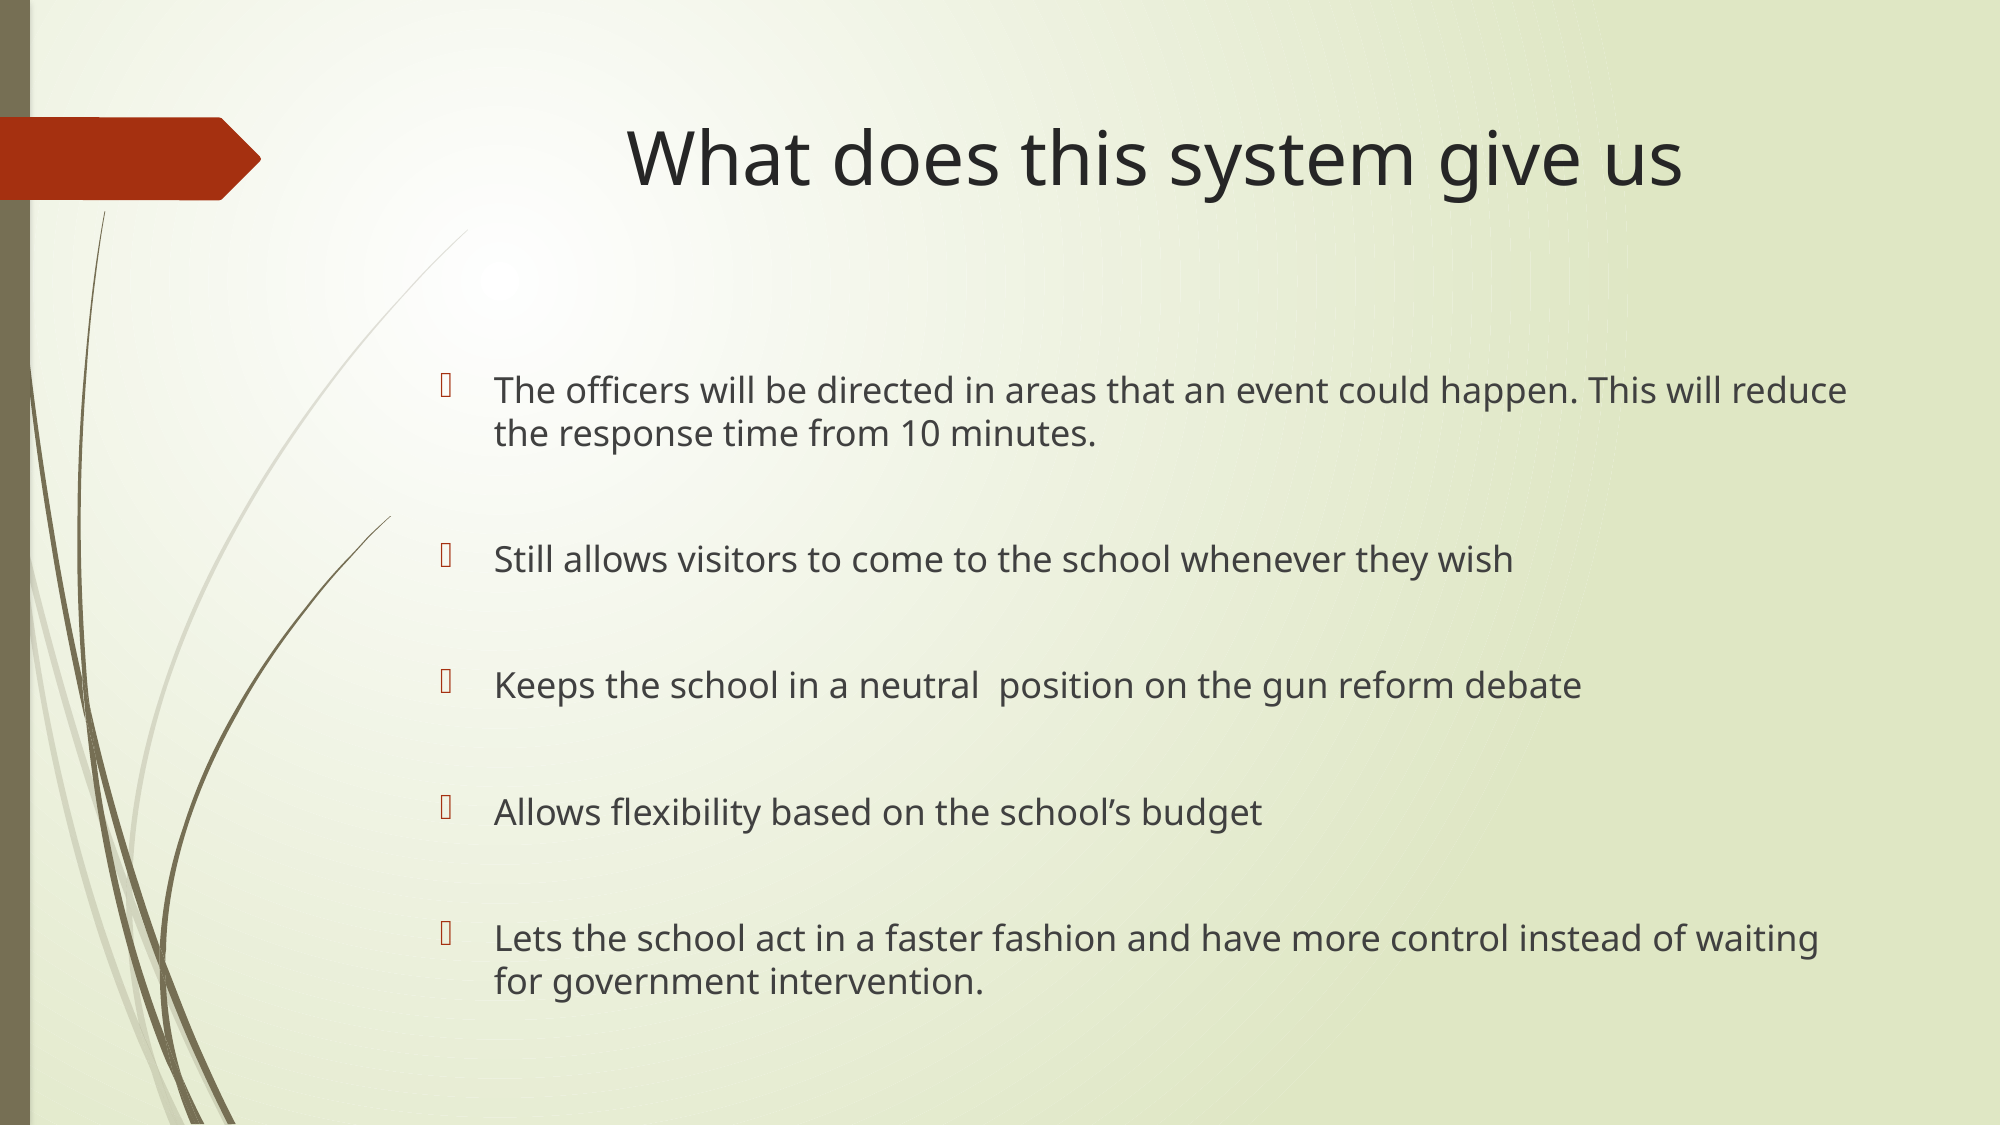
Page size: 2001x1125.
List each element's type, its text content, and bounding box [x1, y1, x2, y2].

title What does this system give us [425, 102, 1888, 297]
list The officers will be directed in areas that an event could happen. This will reduce the response time from 10 minutes. Still allows visitors to come to the school whenever they wish Keeps the school in a neutral position on the gun reform debate Allows flexibility based on the school’s budget Lets the school act in a faster fashion and have more control instead of waiting for government intervention. [424, 297, 1888, 1012]
